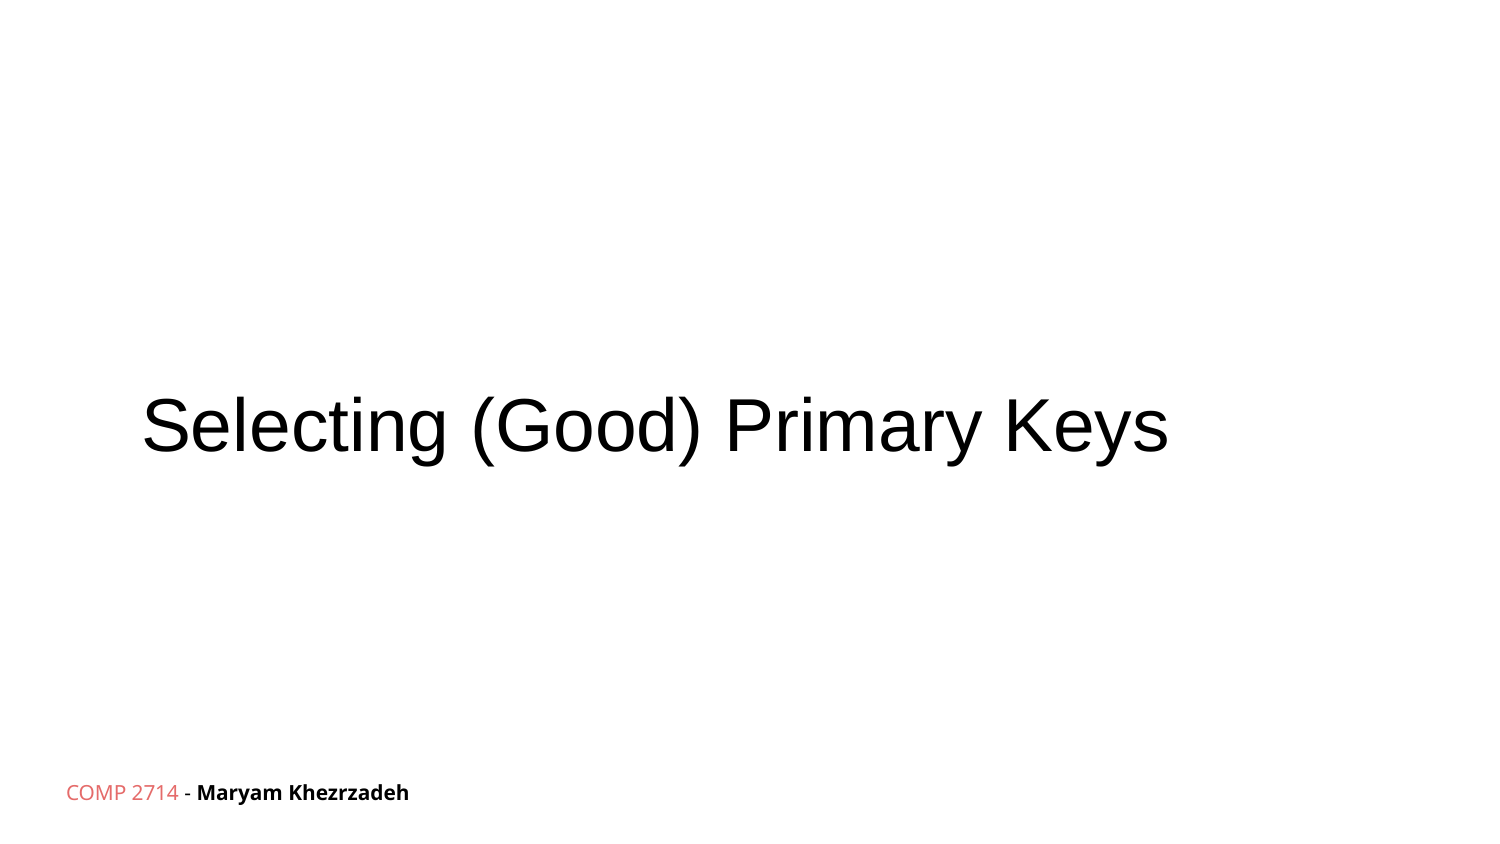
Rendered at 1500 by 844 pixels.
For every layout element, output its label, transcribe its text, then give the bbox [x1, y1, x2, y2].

title Selecting (Good) Primary Keys [51, 352, 1449, 491]
